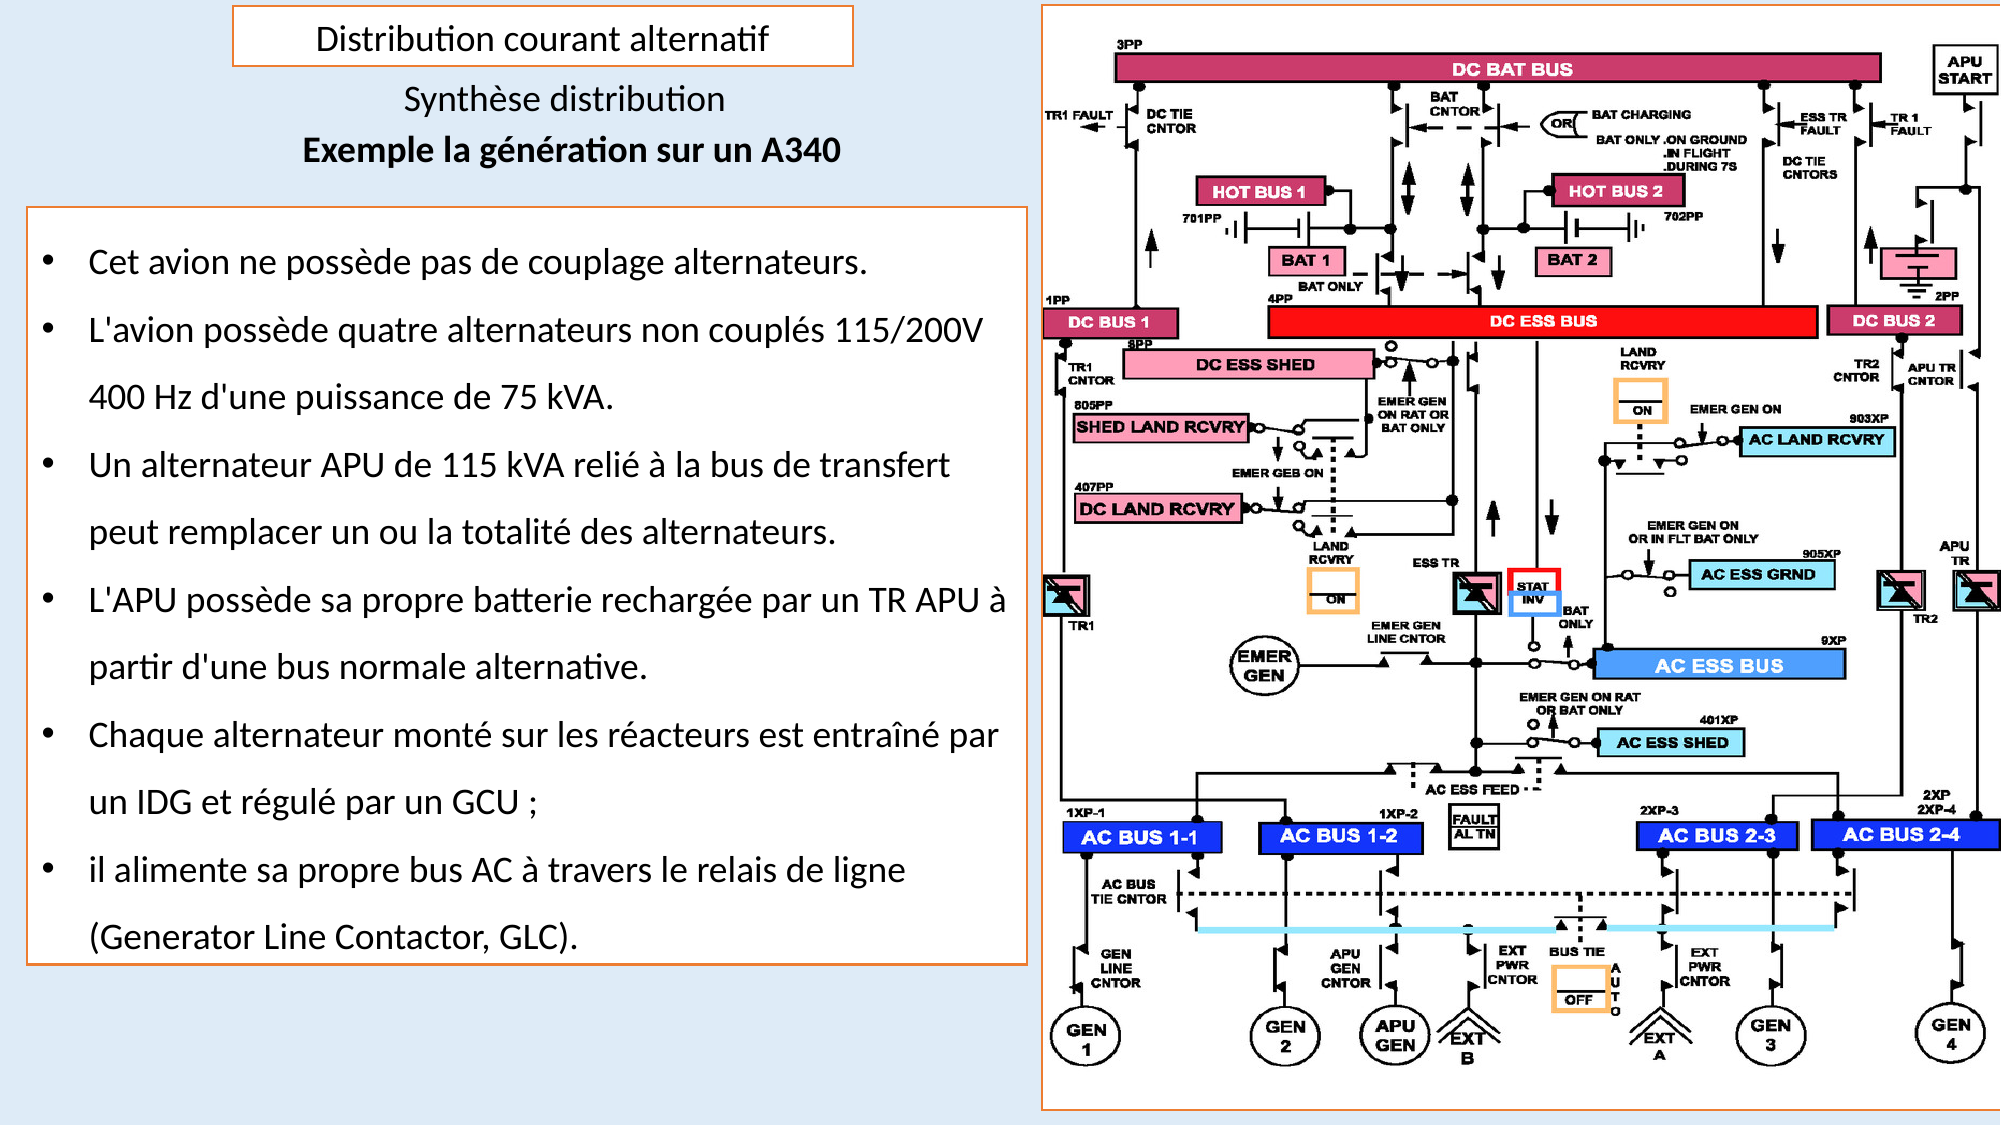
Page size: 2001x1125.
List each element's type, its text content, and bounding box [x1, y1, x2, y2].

text_box Cet avion ne possède pas de couplage alternateurs. L'avion possède quatre alternateurs non couplés 115/200V 400 Hz d'une puissance de 75 kVA. Un alternateur APU de 115 kVA relié à la bus de transfert peut remplacer un ou la totalité des alternateurs. L'APU possède sa propre batterie rechargée par un TR APU à partir d'une bus normale alternative. Chaque alternateur monté sur les réacteurs est entraîné par un IDG et régulé par un GCU ; il alimente sa propre bus AC à travers le relais de ligne (Generator Line Contactor, GLC). [26, 206, 1028, 966]
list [1042, 6, 2000, 1109]
text_box Exemple la génération sur un A340 [287, 95, 857, 178]
text_box Synthèse distribution [388, 66, 742, 95]
text_box Distribution courant alternatif [232, 5, 854, 67]
